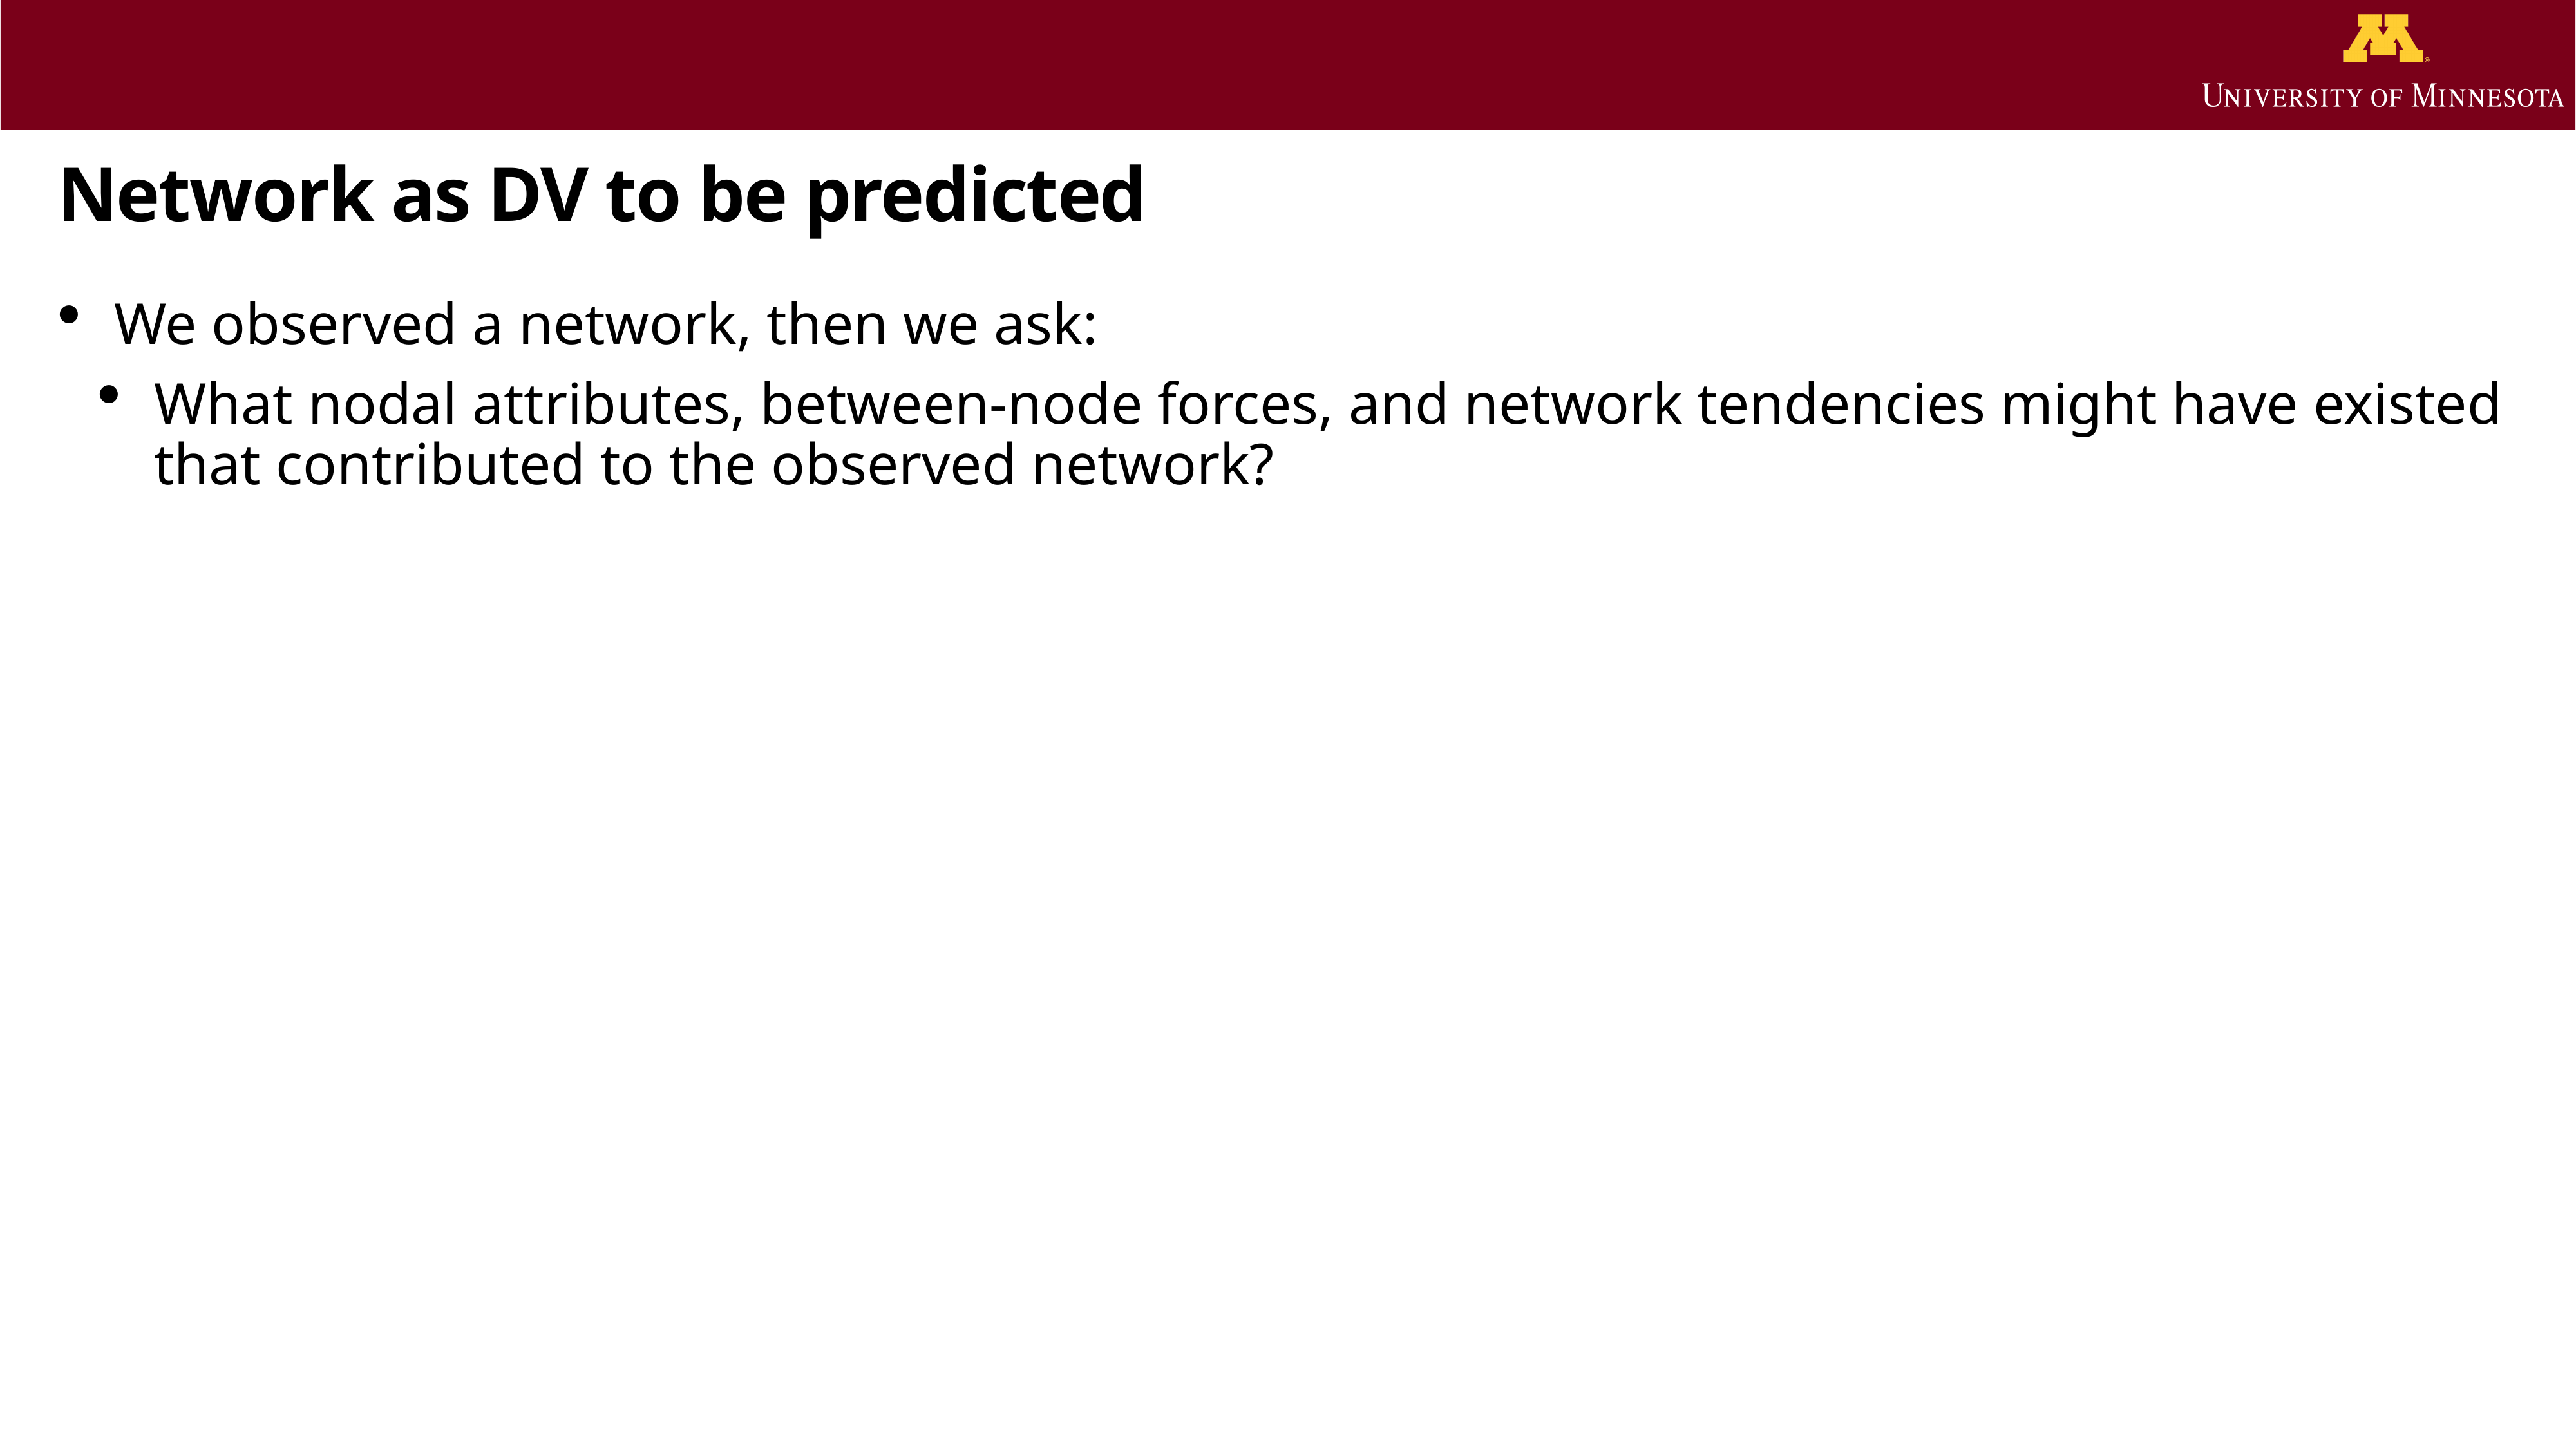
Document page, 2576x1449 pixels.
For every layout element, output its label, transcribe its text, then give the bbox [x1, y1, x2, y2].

picture [2202, 14, 2564, 107]
title Network as DV to be predicted [50, 156, 2526, 262]
list We observed a network, then we ask: What nodal attributes, between-node forces, and network tendencies might have existed that contributed to the observed network? [50, 287, 2526, 1383]
